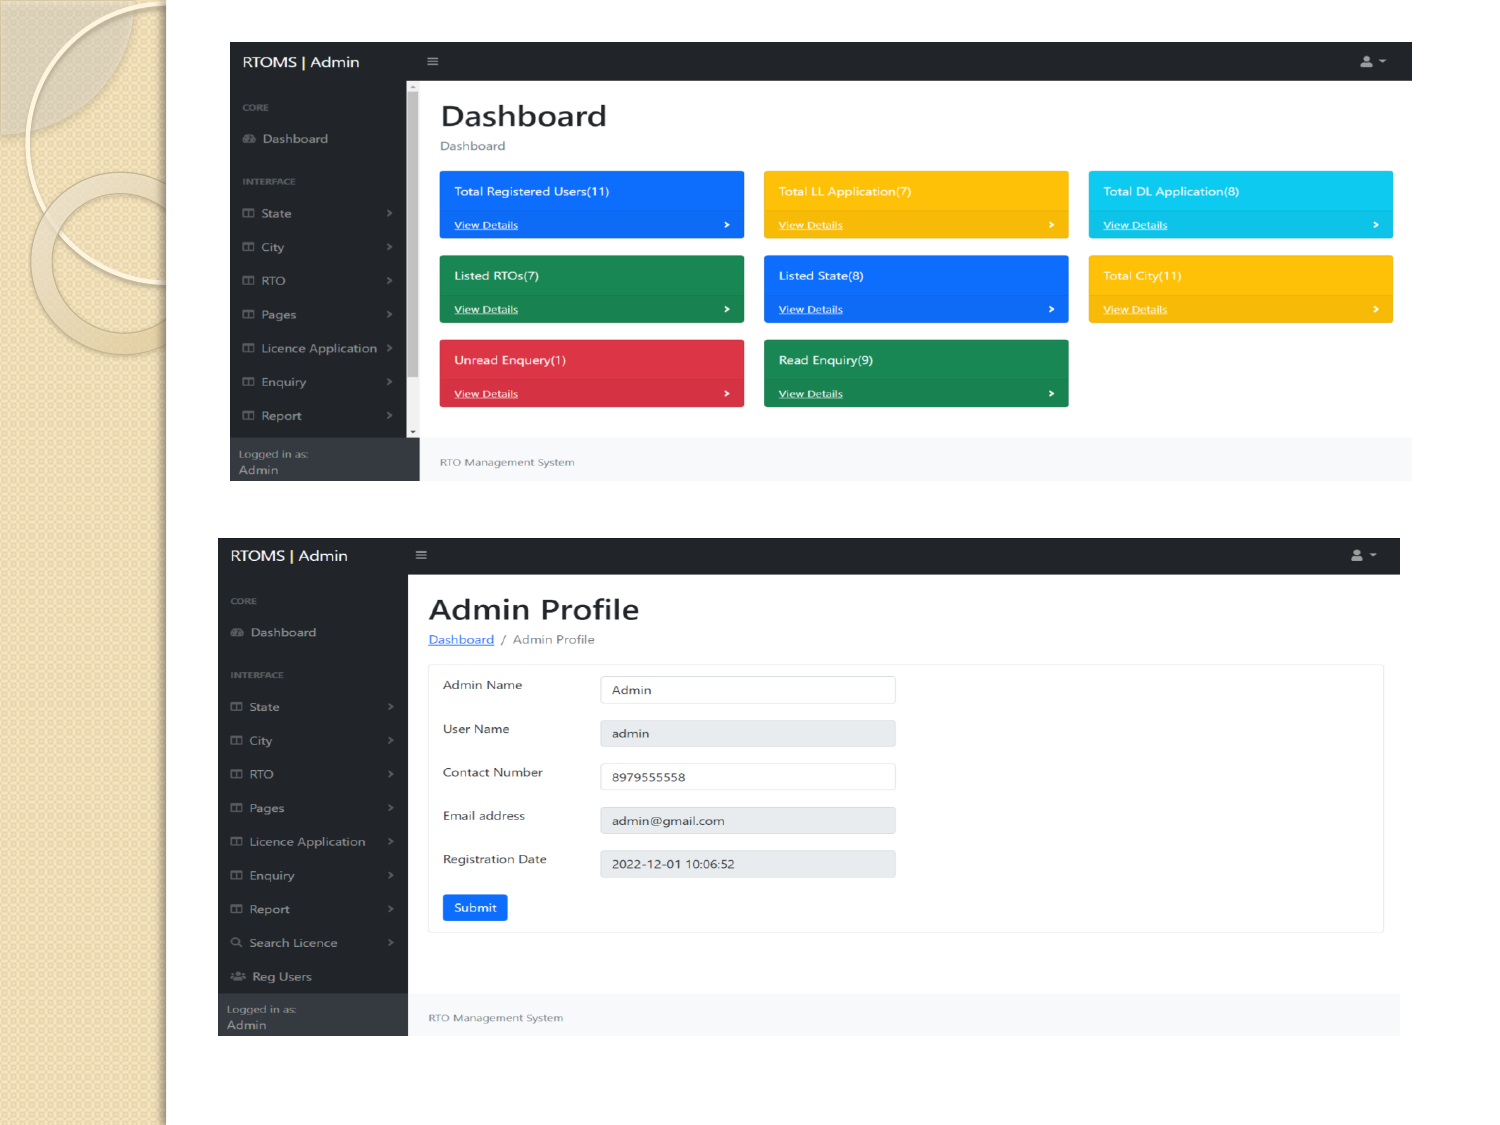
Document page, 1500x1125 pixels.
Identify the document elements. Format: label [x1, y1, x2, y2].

picture [218, 538, 1400, 1037]
picture [229, 42, 1412, 481]
